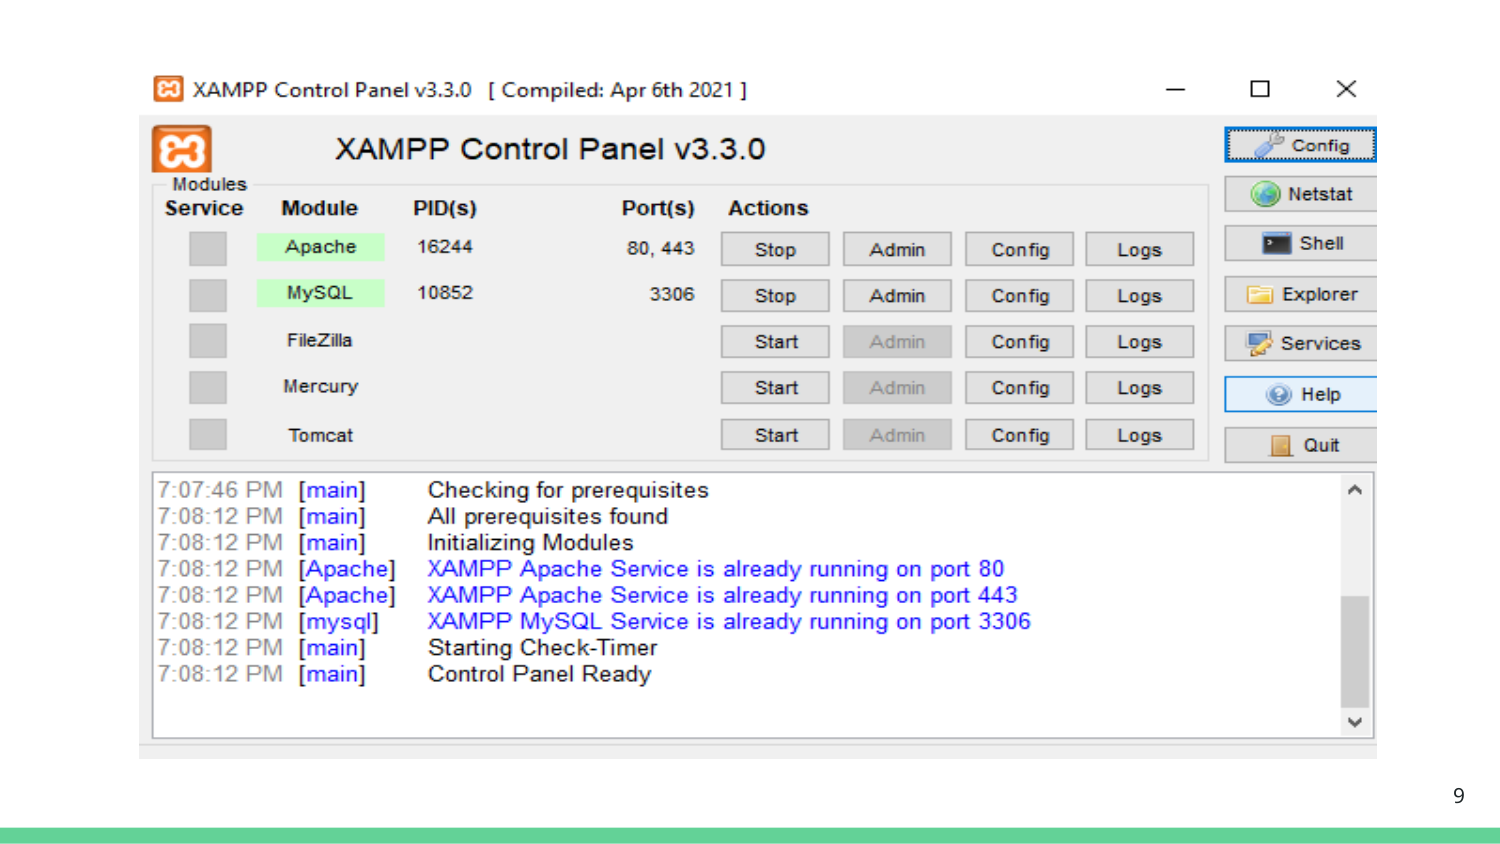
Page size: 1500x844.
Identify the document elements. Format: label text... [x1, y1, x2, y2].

picture [139, 71, 1378, 760]
slide_number ‹#› [1389, 764, 1480, 830]
